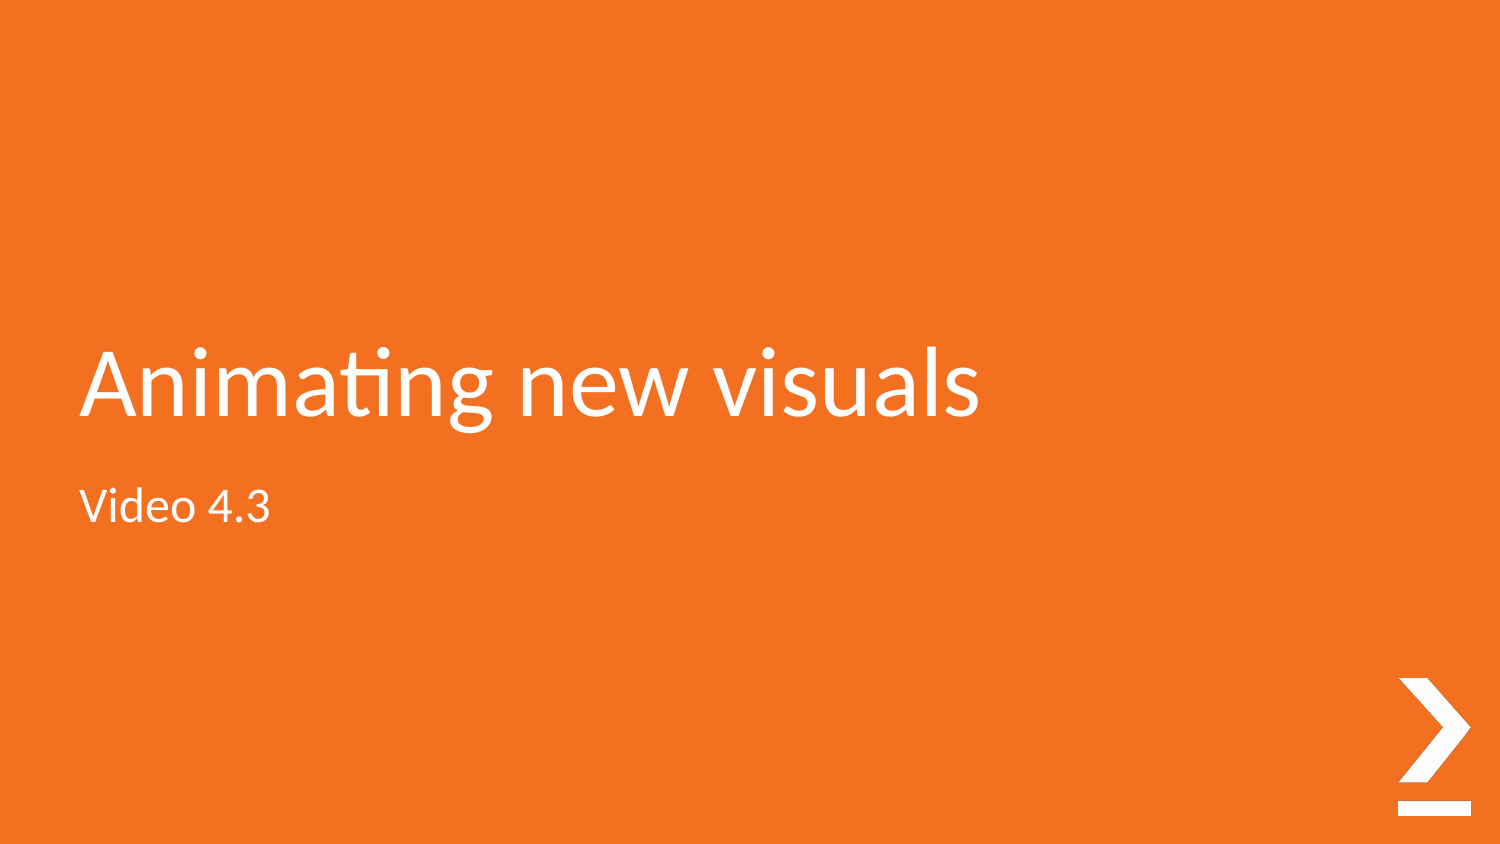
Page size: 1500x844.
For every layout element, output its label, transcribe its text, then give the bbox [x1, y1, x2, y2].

subtitle Video 4.3 [64, 457, 1413, 529]
title Animating new visuals [64, 298, 1413, 452]
picture [1398, 678, 1471, 816]
